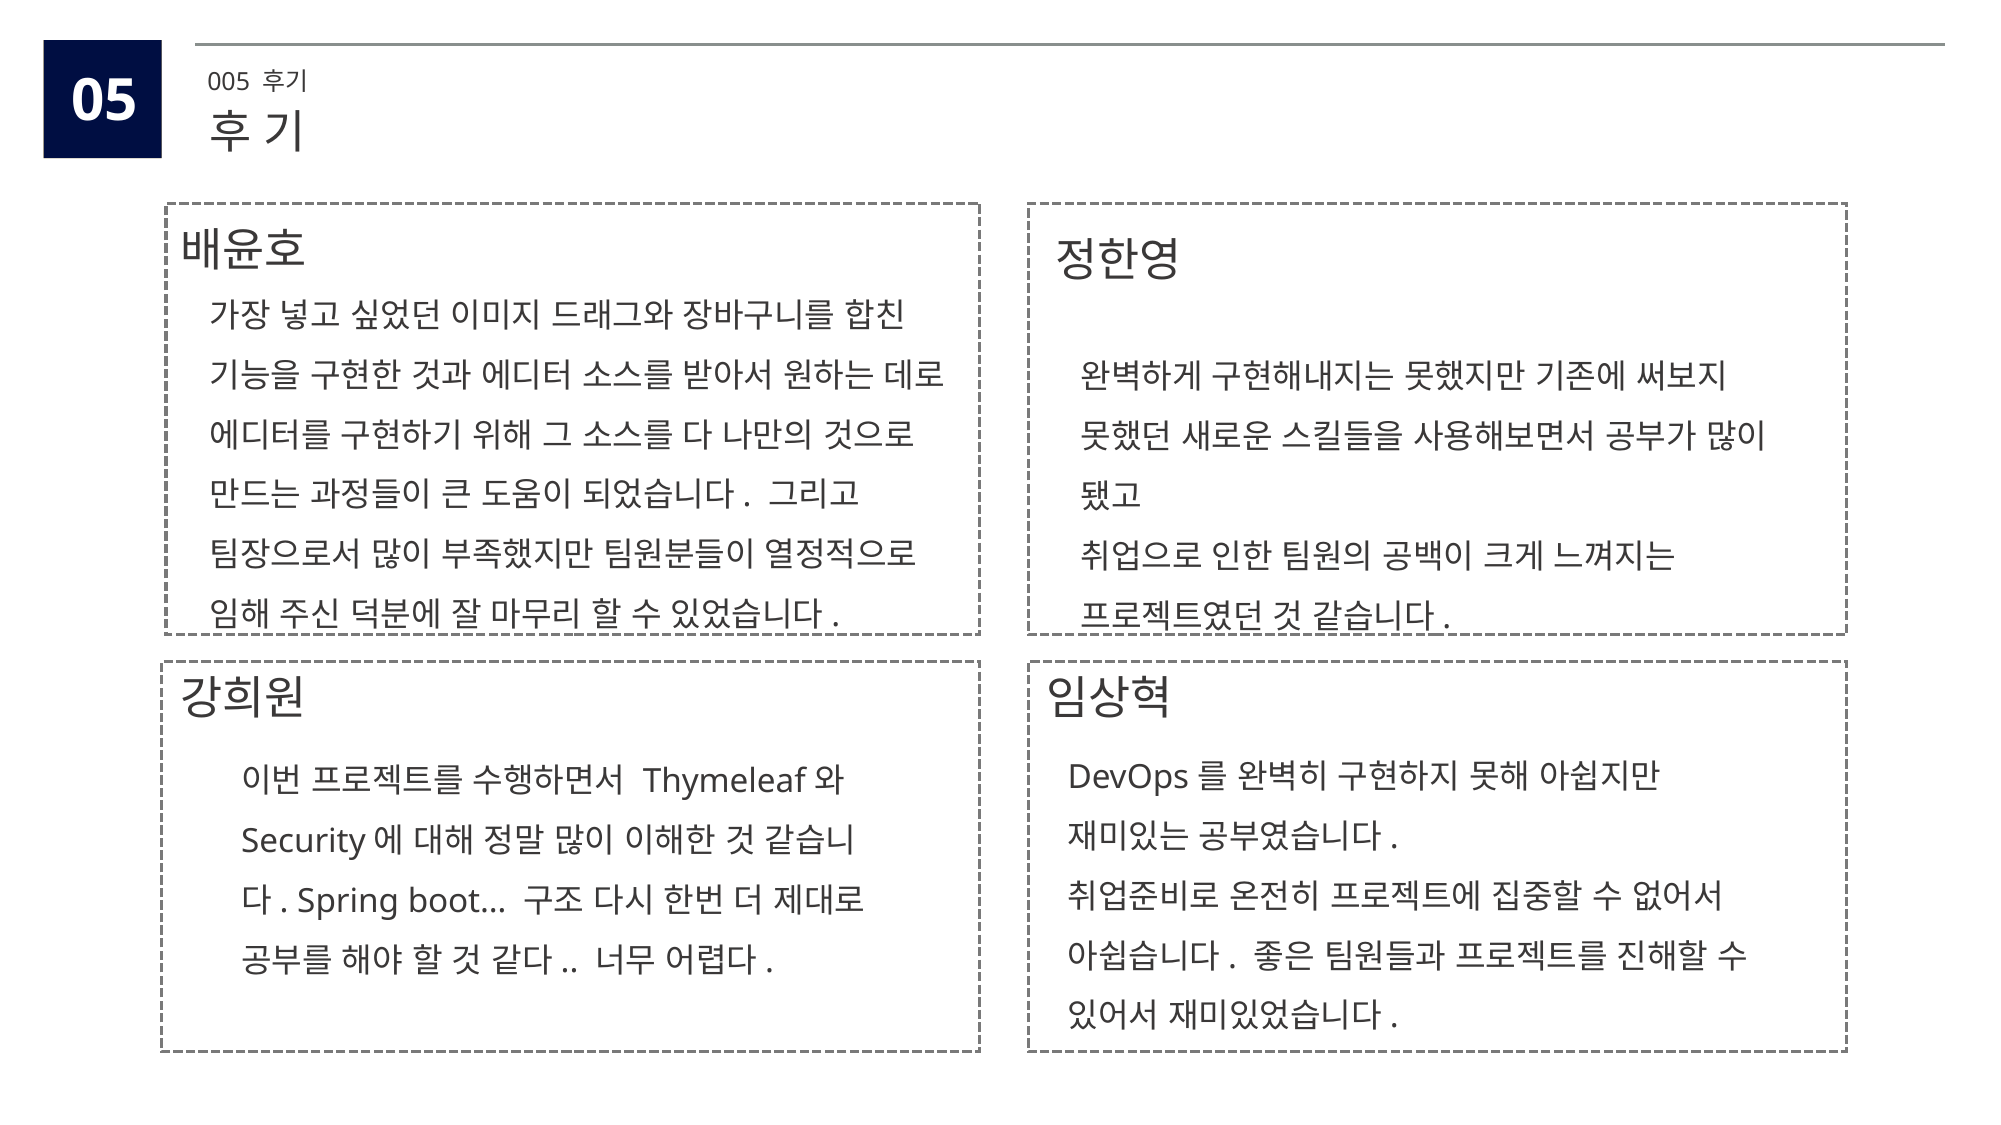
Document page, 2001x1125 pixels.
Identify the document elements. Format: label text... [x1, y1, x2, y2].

text_box DevOps를 완벽히 구현하지 못해 아쉽지만 재미있는 공부였습니다. 취업준비로 온전히 프로젝트에 집중할 수 없어서 아쉽습니다. 좋은 팀원들과 프로젝트를 진해할 수 있어서 재미있었습니다. [1053, 727, 1803, 1042]
text_box 가장 넣고 싶었던 이미지 드래그와 장바구니를 합친 기능을 구현한 것과 에디터 소스를 받아서 원하는 데로 에디터를 구현하기 위해 그 소스를 다 나만의 것으로 만드는 과정들이 큰 도움이 되었습니다. 그리고 팀장으로서 많이 부족했지만 팀원분들이 열정적으로 임해 주신 덕분에 잘 마무리 할 수 있었습니다. [195, 266, 962, 641]
text_box 강희원 [165, 661, 322, 732]
text_box 임상혁 [1031, 661, 1188, 732]
text_box 완벽하게 구현해내지는 못했지만 기존에 써보지 못했던 새로운 스킬들을 사용해보면서 공부가 많이 됐고 취업으로 인한 팀원의 공백이 크게 느껴지는 프로젝트였던 것 같습니다. [1065, 328, 1815, 643]
text_box [1027, 660, 1848, 1053]
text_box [194, 57, 321, 167]
text_box 배윤호 [165, 213, 322, 284]
text_box [1027, 203, 1848, 636]
text_box [161, 660, 981, 1053]
text_box [42, 39, 163, 159]
text_box 05 [45, 55, 164, 140]
text_box [165, 203, 981, 636]
text_box 이번 프로젝트를 수행하면서 Thymeleaf와 Security에 대해 정말 많이 이해한 것 같습니다. Spring boot… 구조 다시 한번 더 제대로 공부를 해야 할 것 같다.. 너무 어렵다. [226, 732, 916, 987]
text_box 정한영 [1040, 223, 1197, 294]
